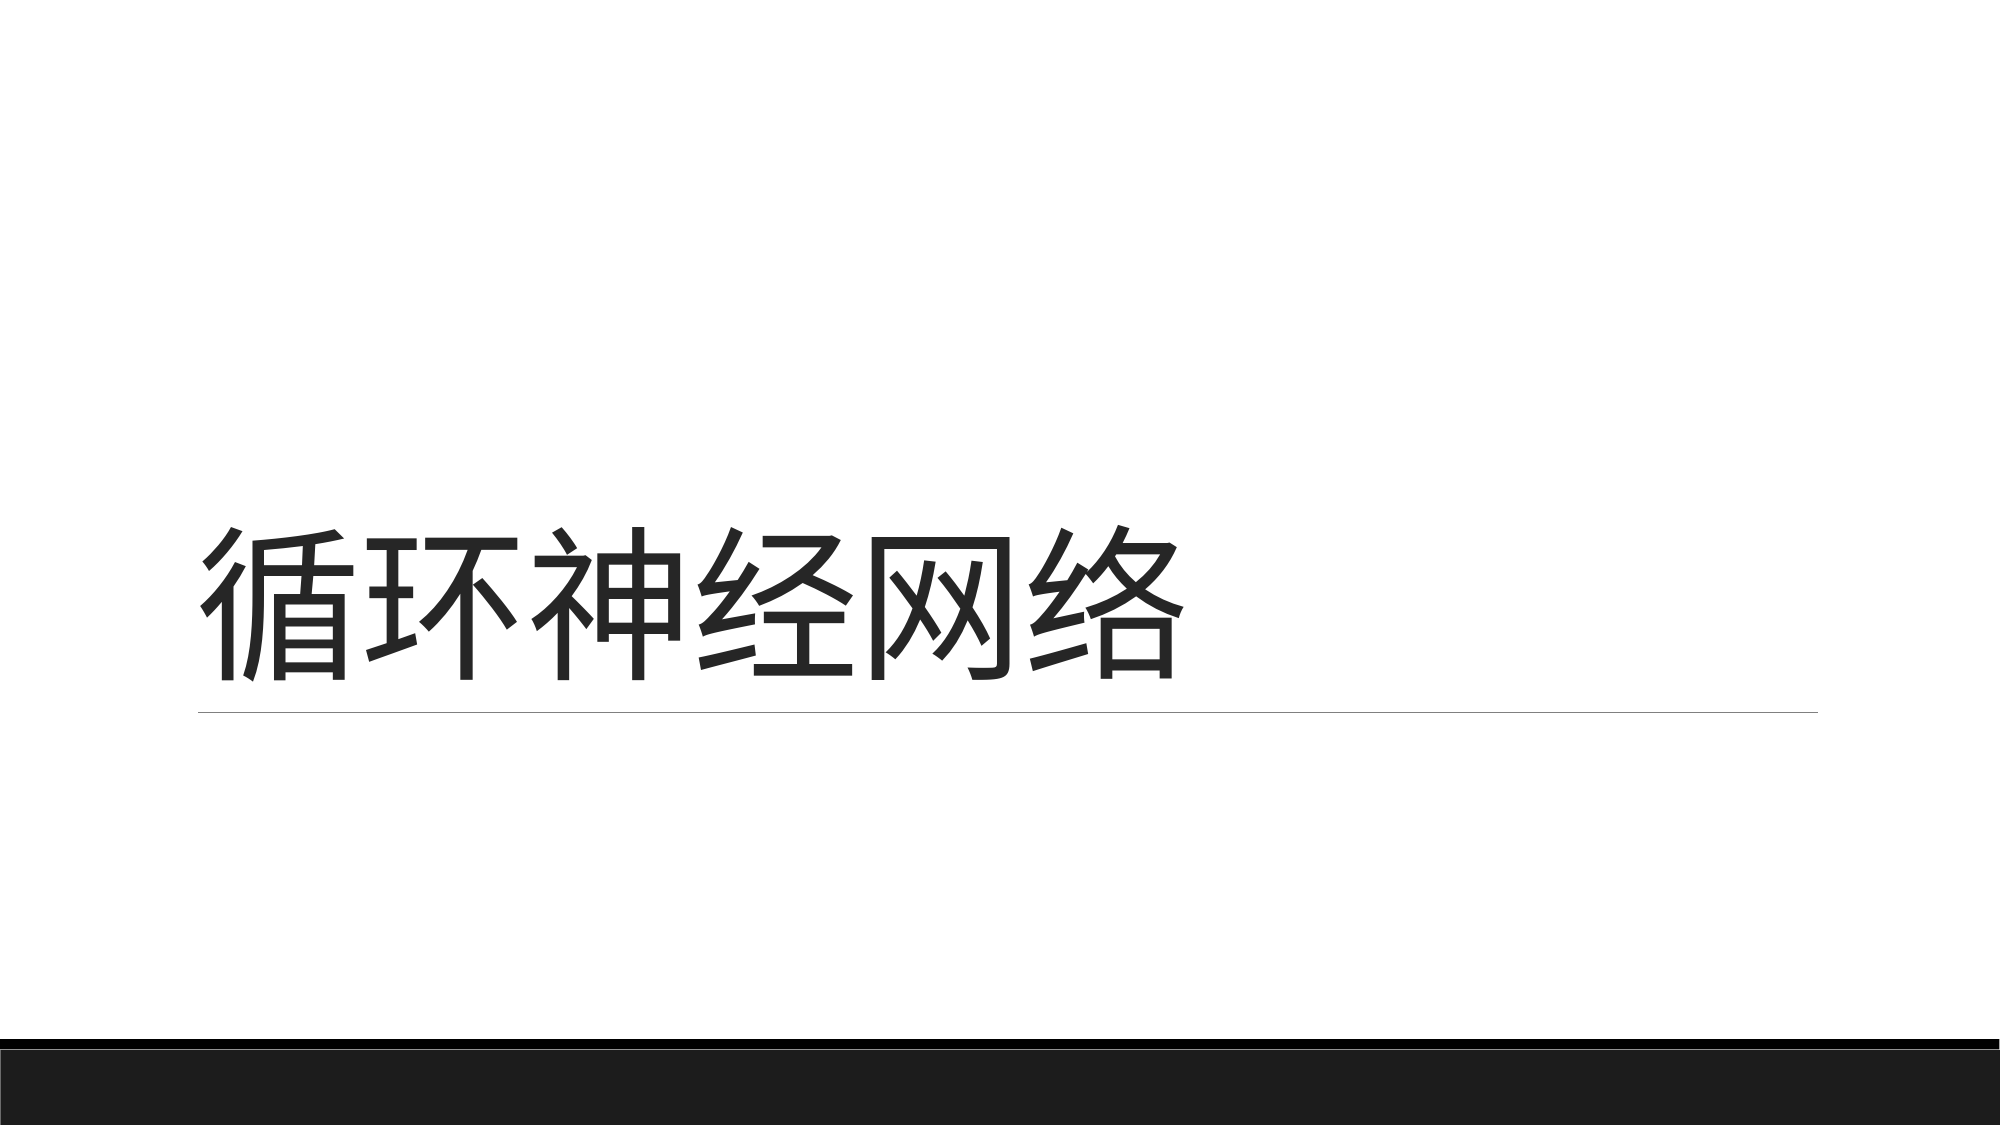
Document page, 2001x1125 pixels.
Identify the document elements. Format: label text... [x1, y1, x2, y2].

title 循环神经网络 [180, 124, 1830, 710]
